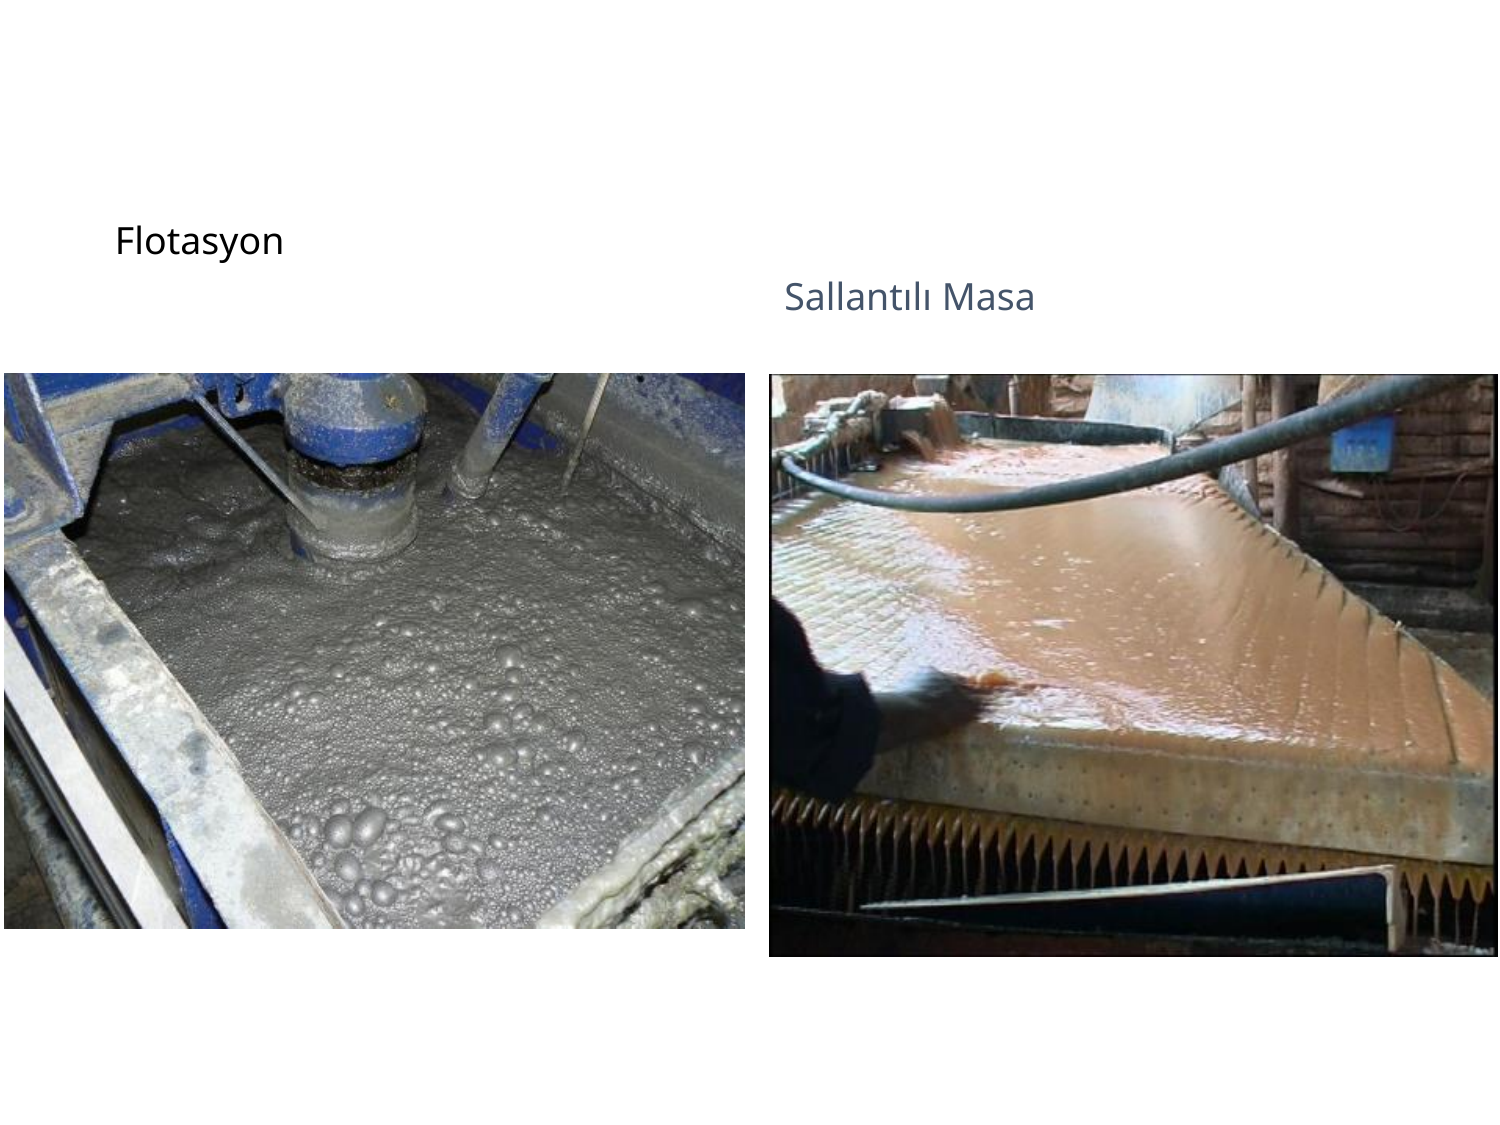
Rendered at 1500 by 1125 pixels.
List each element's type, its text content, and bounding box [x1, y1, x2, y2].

title Flotasyon [99, 159, 739, 325]
text_box Sallantılı Masa [769, 160, 1408, 326]
picture [769, 374, 1498, 957]
picture [4, 373, 745, 929]
